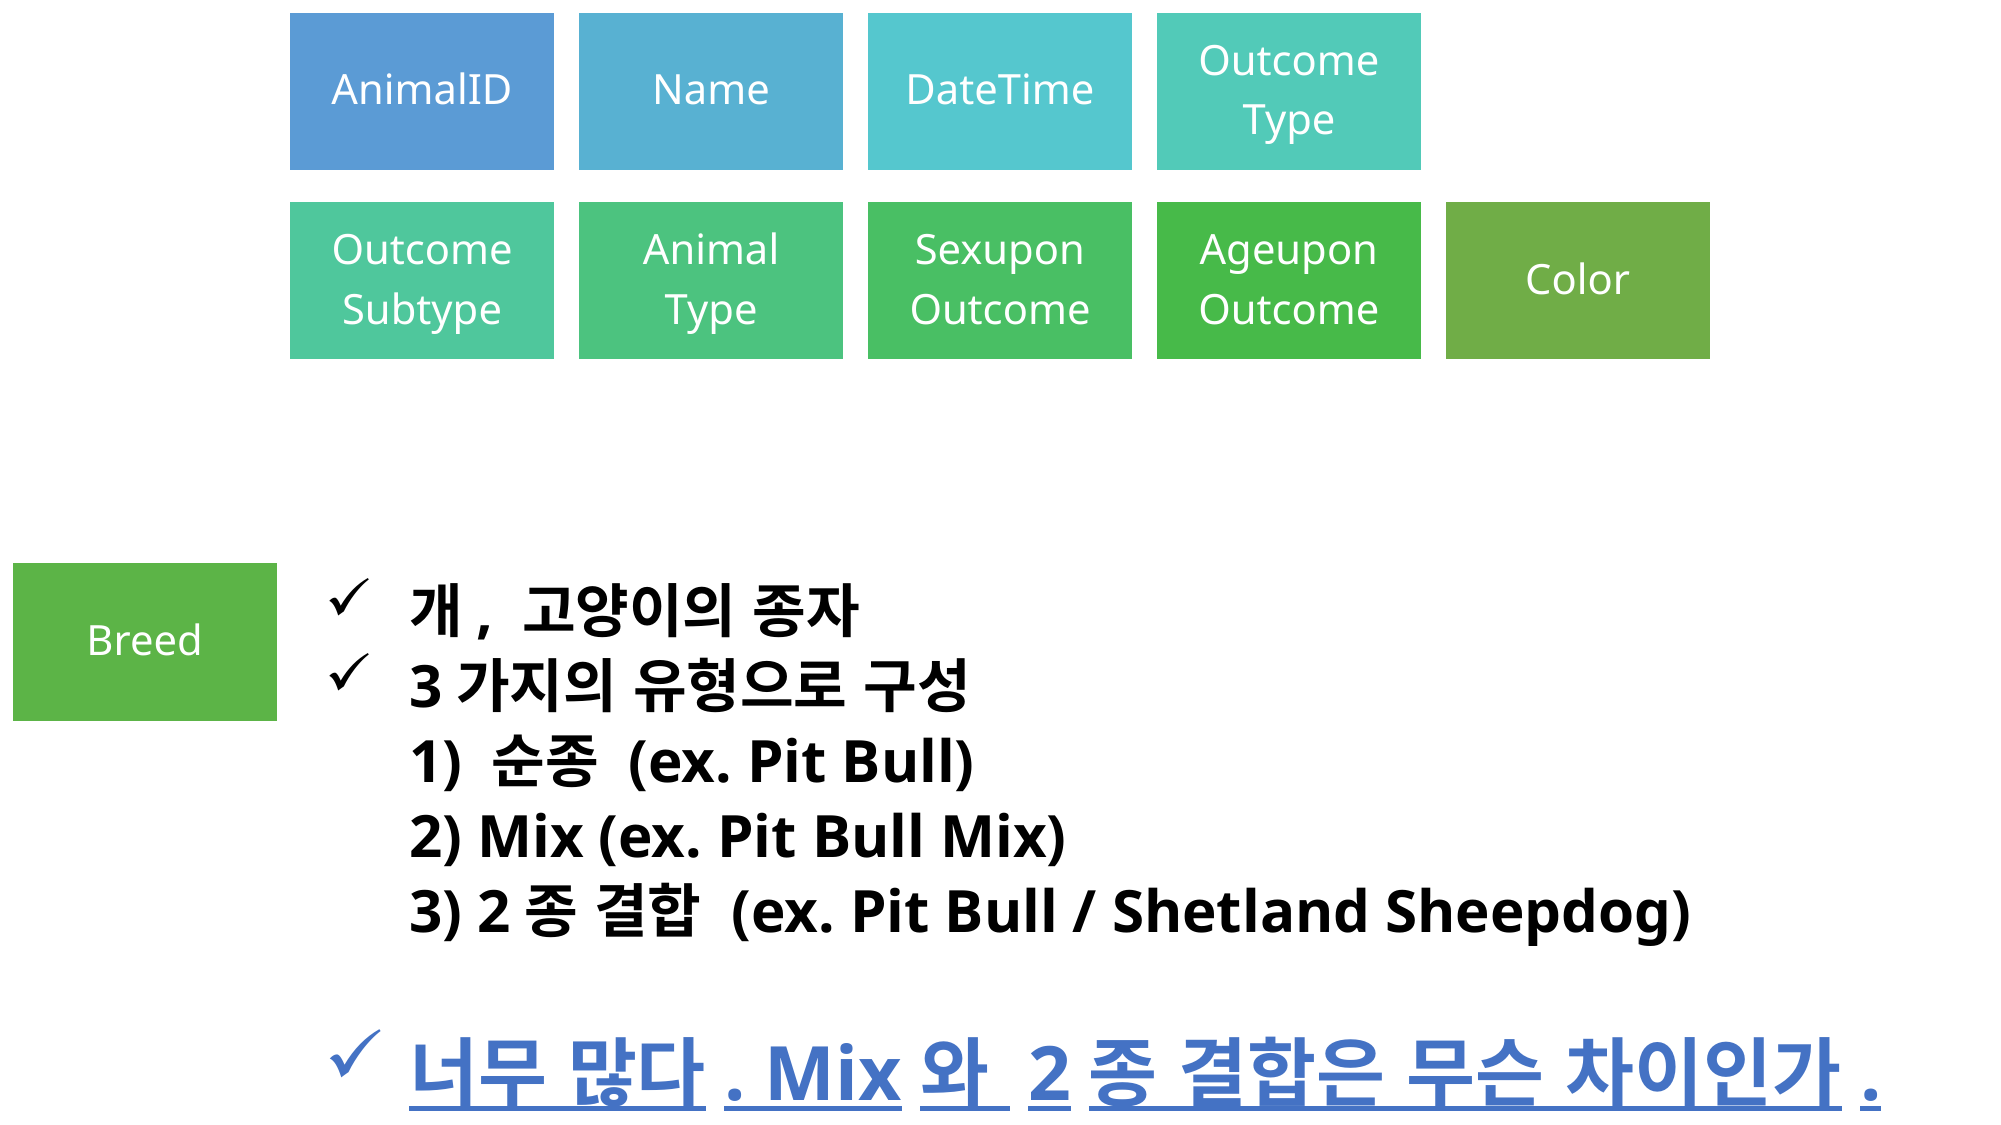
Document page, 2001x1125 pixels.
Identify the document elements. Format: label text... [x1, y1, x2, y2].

text_box Animal Type [577, 200, 845, 362]
text_box Color [1444, 200, 1712, 362]
text_box Name [577, 11, 845, 172]
text_box Outcome Type [1155, 11, 1423, 172]
text_box Sexupon Outcome [866, 200, 1134, 362]
text_box Ageupon Outcome [1155, 200, 1423, 362]
text_box AnimalID [288, 11, 556, 172]
text_box DateTime [866, 11, 1134, 172]
text_box 개, 고양이의 종자 3가지의 유형으로 구성 1) 순종 (ex. Pit Bull) 2) Mix (ex. Pit Bull Mix) 3) 2종 결합 (ex. Pit Bull / Shetland Sheepdog) 너무 많다. Mix와 2종 결합은 무슨 차이인가. [310, 562, 1897, 1123]
text_box Outcome Subtype [288, 200, 556, 362]
text_box Breed [11, 561, 279, 723]
